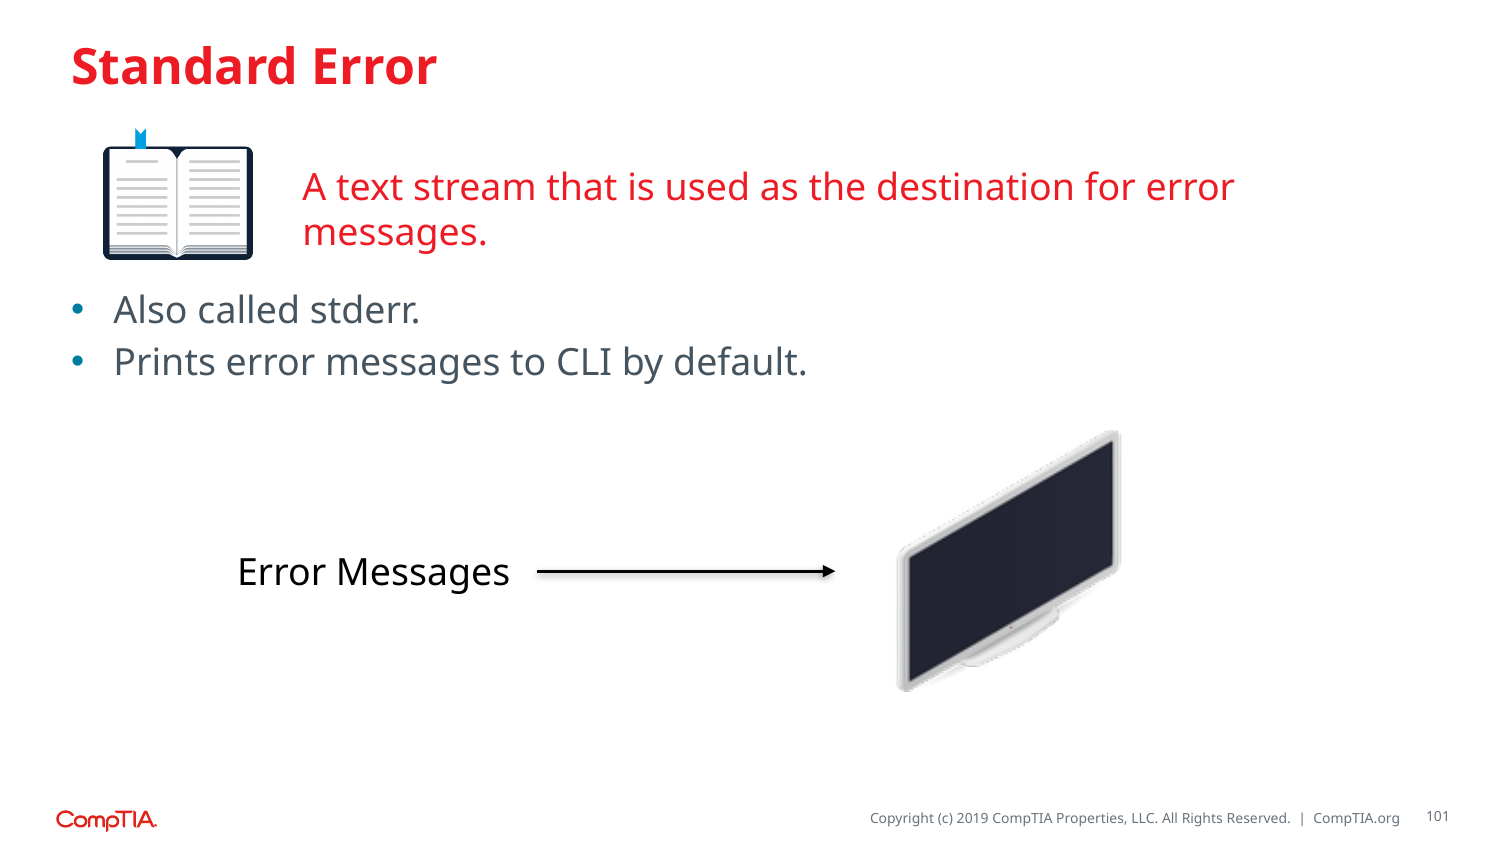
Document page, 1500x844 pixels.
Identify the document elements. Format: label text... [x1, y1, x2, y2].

picture [103, 128, 253, 260]
list Also called stderr. Prints error messages to CLI by default. [56, 278, 1444, 764]
title Standard Error [56, 12, 1444, 117]
list A text stream that is used as the destination for error messages. [287, 155, 1445, 249]
slide_number 101 [1407, 800, 1450, 835]
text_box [222, 430, 1141, 692]
